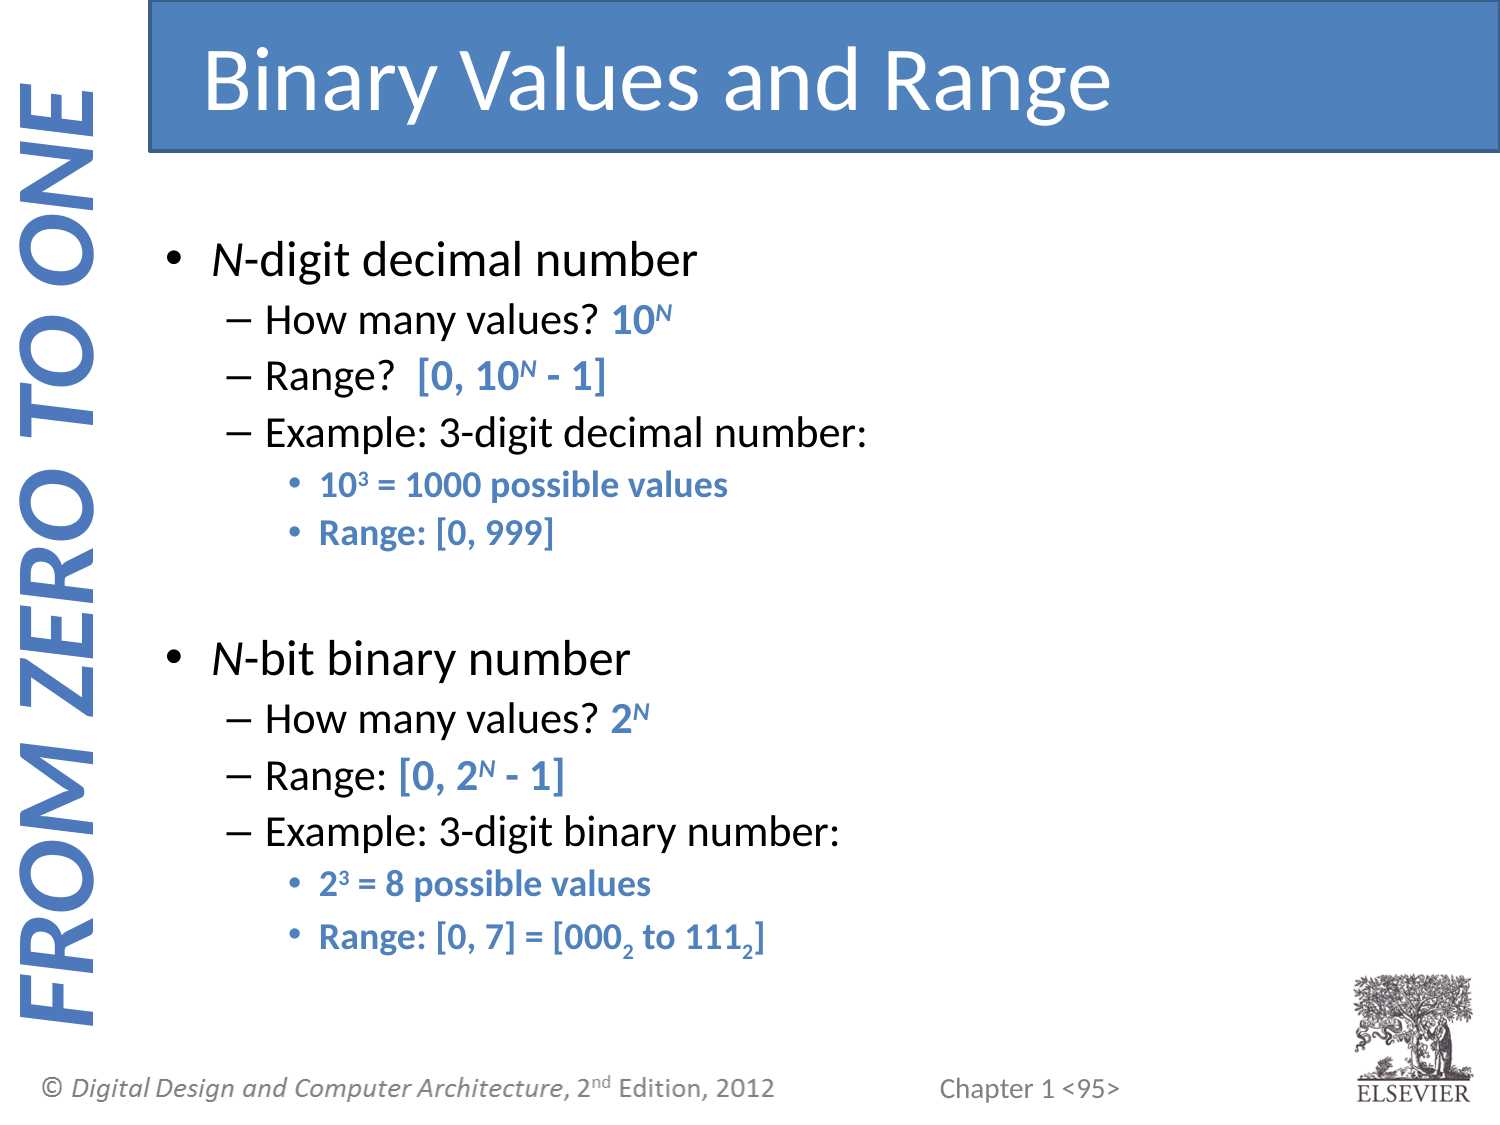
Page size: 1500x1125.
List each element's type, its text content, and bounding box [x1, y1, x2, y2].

text_box Binary Values and Range [187, 11, 1488, 136]
picture [0, 0, 1500, 1125]
list N-digit decimal number How many values? 10N Range? [0, 10N - 1] Example: 3-digit decimal number: 103 = 1000 possible values Range: [0, 999] N-bit binary number How many values? 2N Range: [0, 2N - 1] Example: 3-digit binary number: 23 = 8 possible values Range: [0, 7] = [0002 to 1112] [150, 224, 1500, 968]
